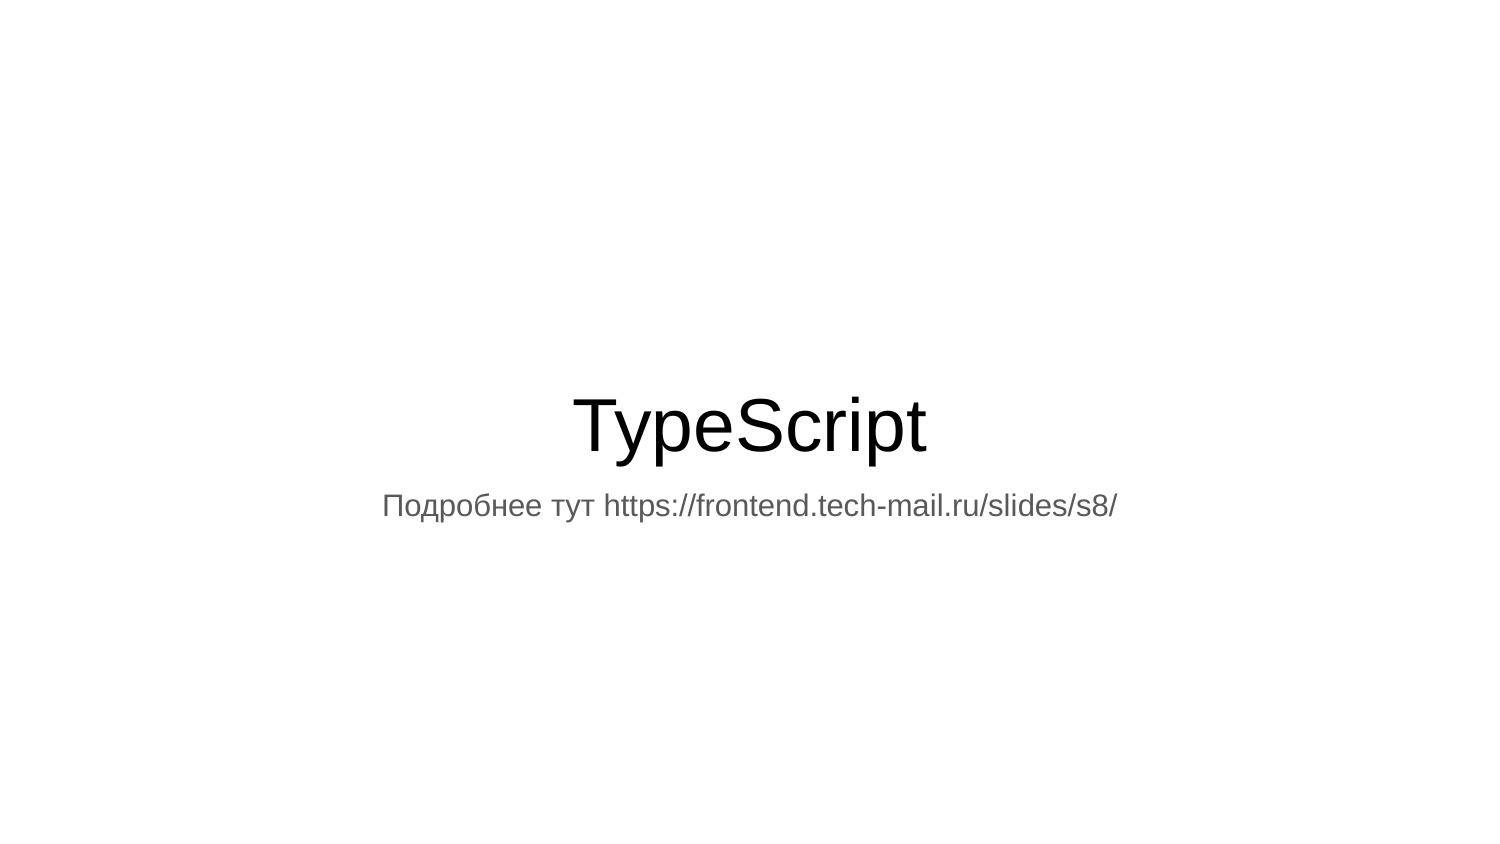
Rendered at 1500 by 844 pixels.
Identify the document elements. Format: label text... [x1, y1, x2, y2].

title TypeScript [51, 352, 1449, 464]
text_box Подробнее тут https://frontend.tech-mail.ru/slides/s8/ [51, 464, 1449, 538]
